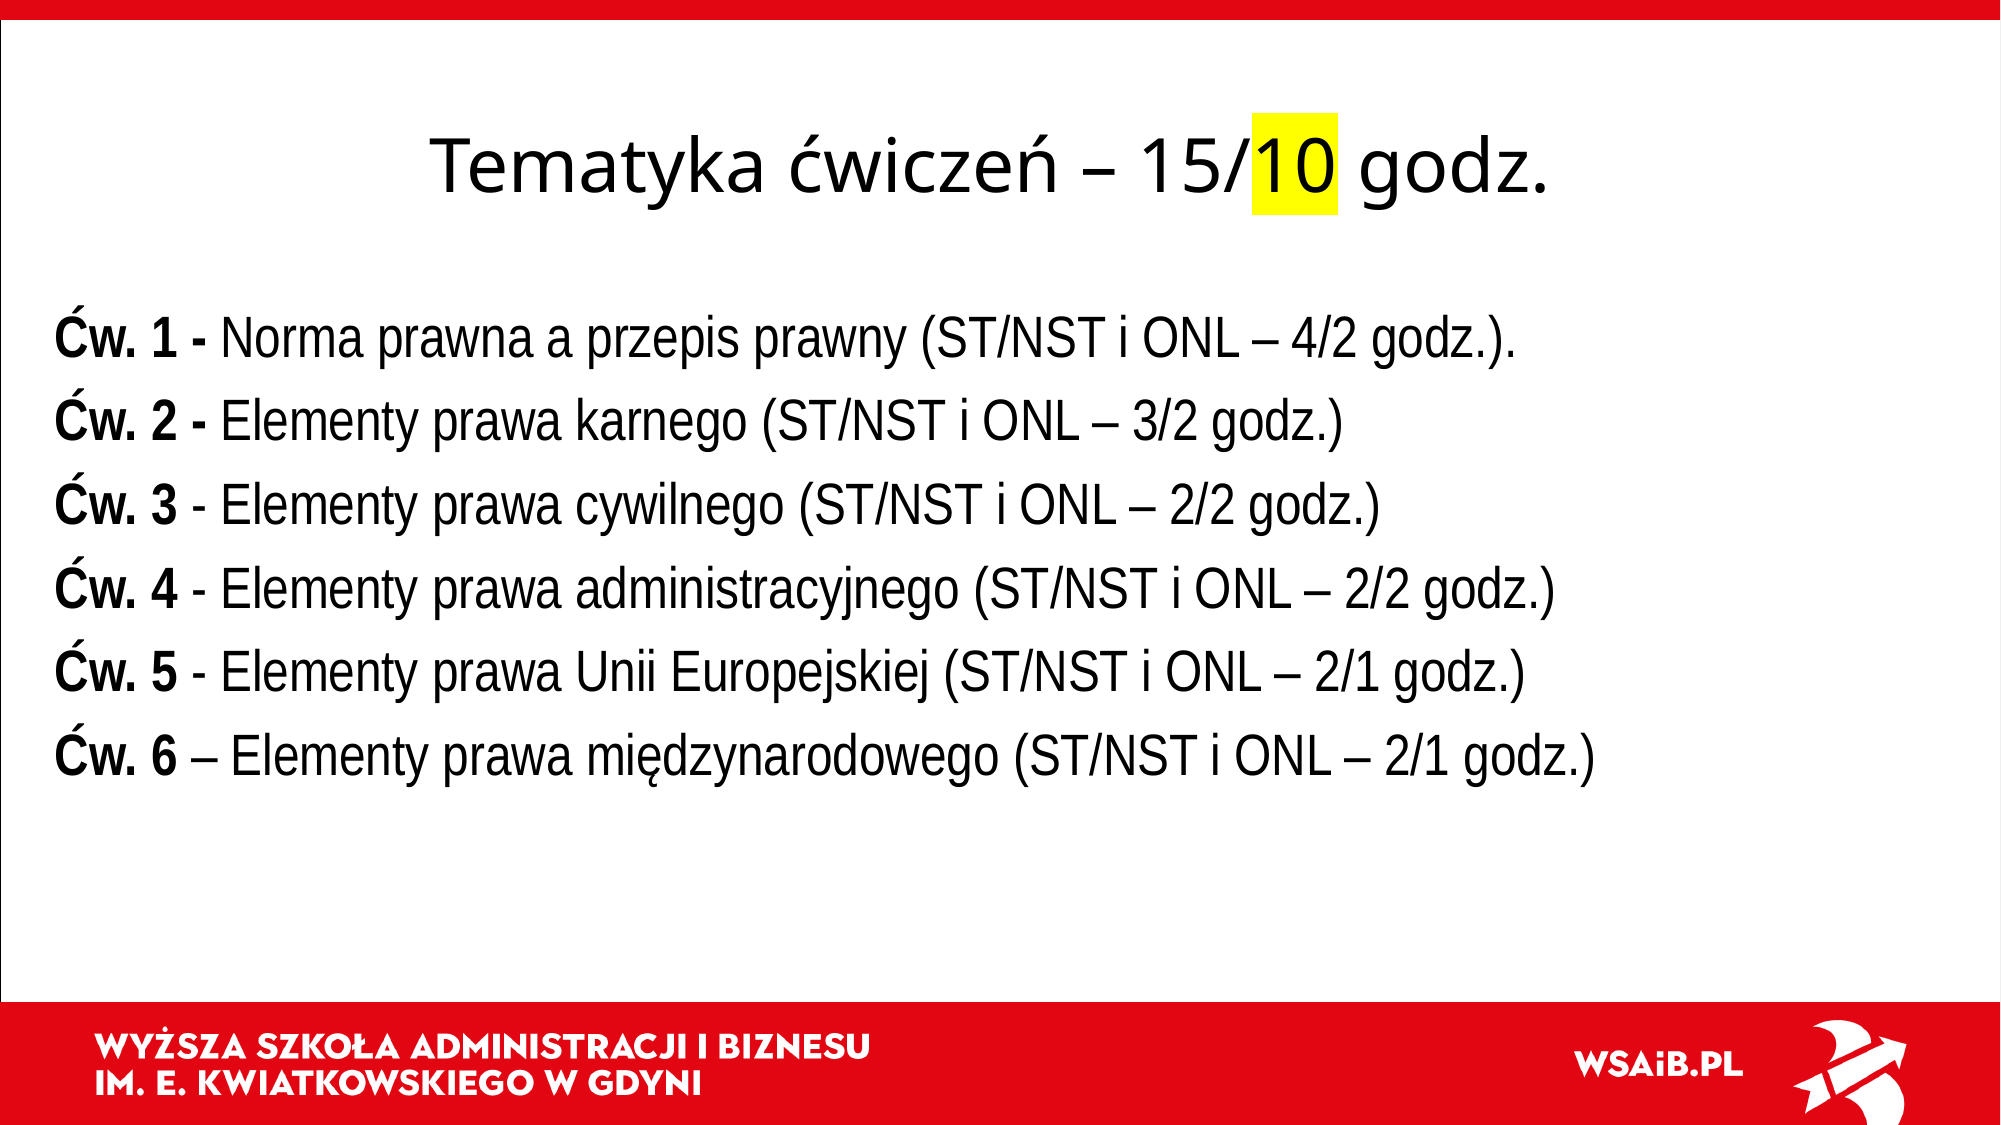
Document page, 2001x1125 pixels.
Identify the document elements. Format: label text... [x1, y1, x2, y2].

picture [0, 0, 2001, 1125]
list Ćw. 1 - Norma prawna a przepis prawny (ST/NST i ONL – 4/2 godz.). Ćw. 2 - Elementy prawa karnego (ST/NST i ONL – 3/2 godz.) Ćw. 3 - Elementy prawa cywilnego (ST/NST i ONL – 2/2 godz.) Ćw. 4 - Elementy prawa administracyjnego (ST/NST i ONL – 2/2 godz.) Ćw. 5 - Elementy prawa Unii Europejskiej (ST/NST i ONL – 2/1 godz.) Ćw. 6 – Elementy prawa międzynarodowego (ST/NST i ONL – 2/1 godz.) [39, 299, 1973, 1003]
title Tematyka ćwiczeń – 15/10 godz. [137, 59, 1863, 278]
